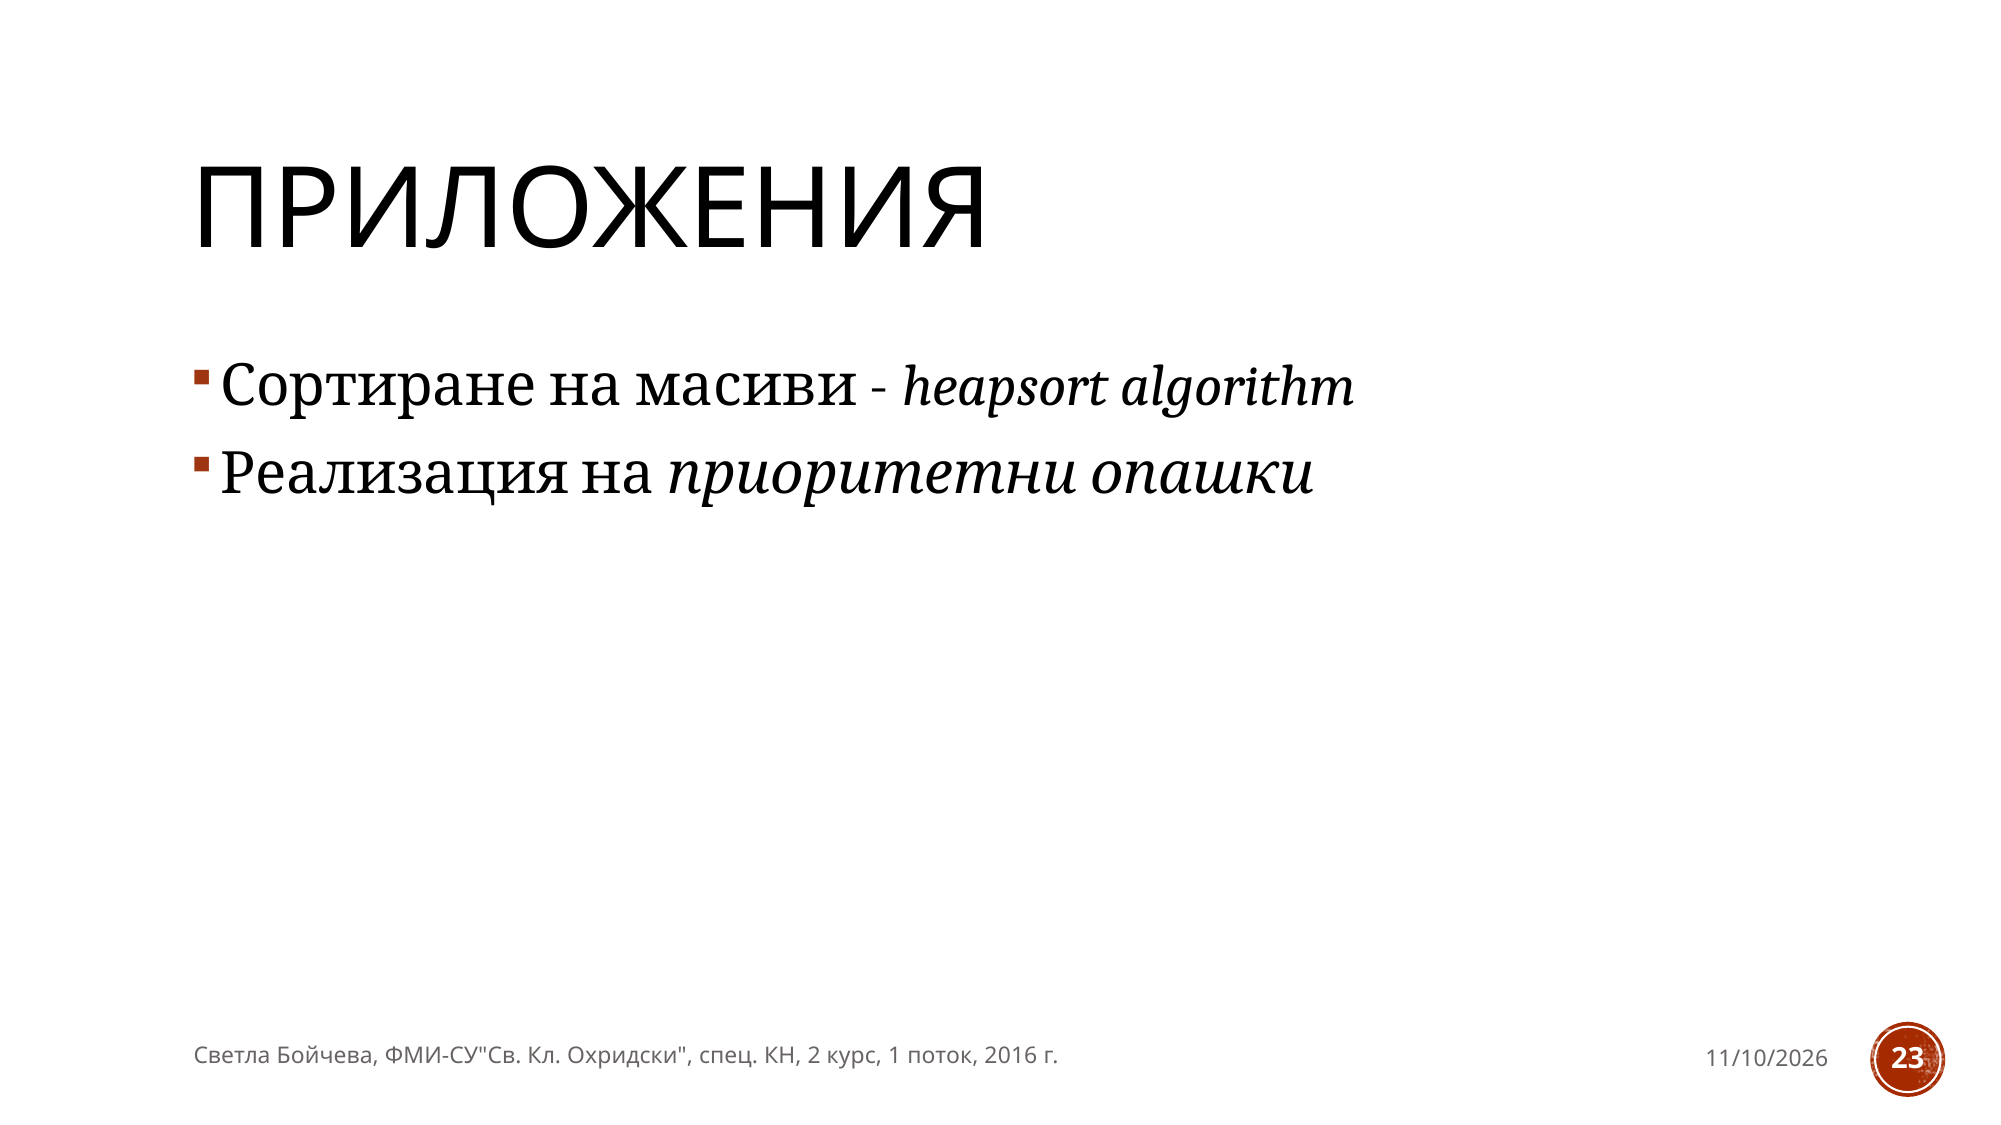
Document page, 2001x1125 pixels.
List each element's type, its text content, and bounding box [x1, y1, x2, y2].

list Сортиране на масиви - heapsort algorithm Реализация на приоритетни опашки [175, 348, 1826, 1013]
footer Светла Бойчева, ФМИ-СУ"Св. Кл. Охридски", спец. КН, 2 курс, 1 поток, 2016 г. [178, 1024, 1102, 1089]
slide_number 23 [1855, 1028, 1961, 1089]
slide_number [1306, 1028, 1844, 1089]
title приложения [175, 79, 1826, 344]
